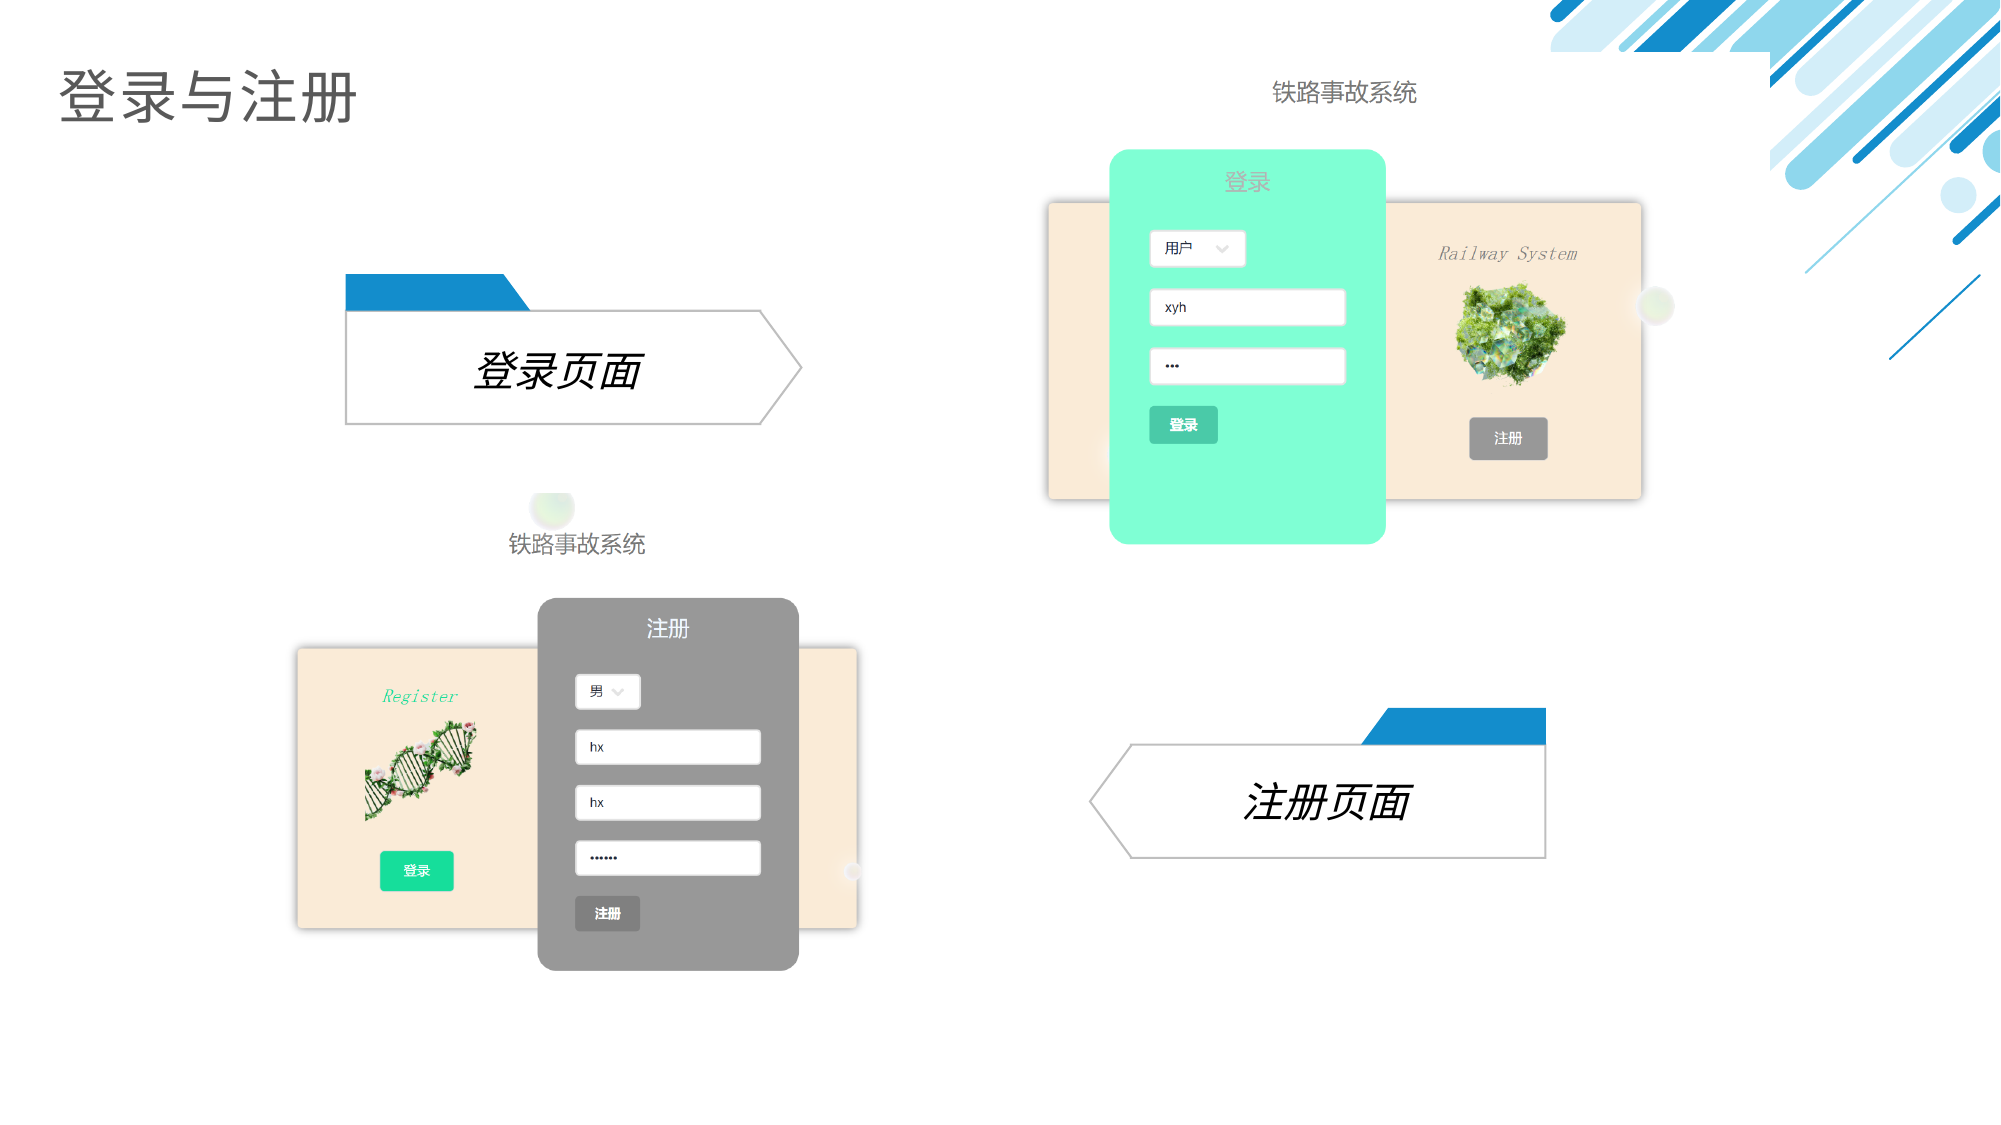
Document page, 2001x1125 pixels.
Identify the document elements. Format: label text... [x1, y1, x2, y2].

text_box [1090, 706, 1546, 859]
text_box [345, 272, 802, 425]
text_box 登录与注册 [44, 52, 916, 138]
picture [219, 52, 1770, 997]
text_box 登录与注册 [1770, 52, 2000, 138]
